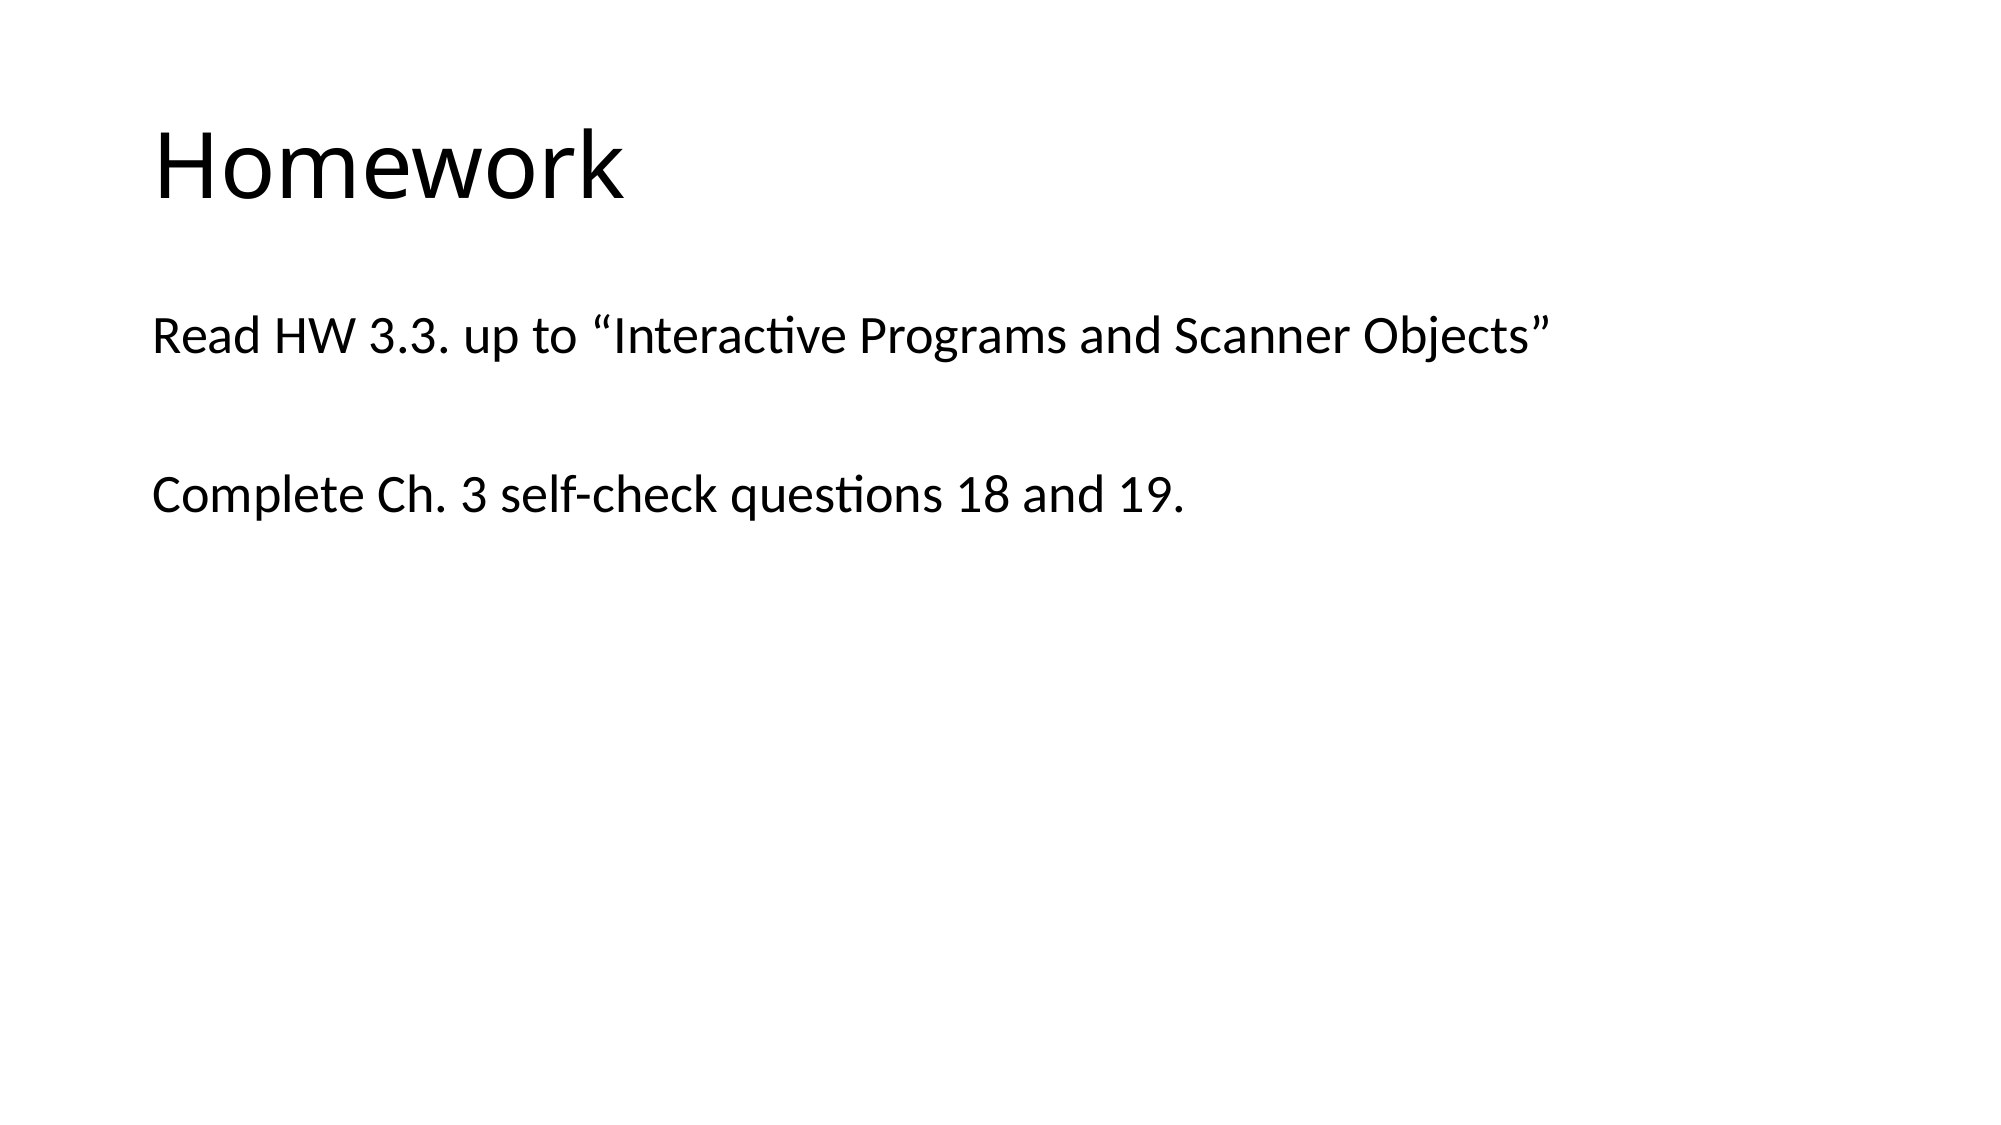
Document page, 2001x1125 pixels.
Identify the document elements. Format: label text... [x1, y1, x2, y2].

list Read HW 3.3. up to “Interactive Programs and Scanner Objects” Complete Ch. 3 self-check questions 18 and 19. [137, 299, 1863, 1014]
title Homework [137, 59, 1863, 278]
